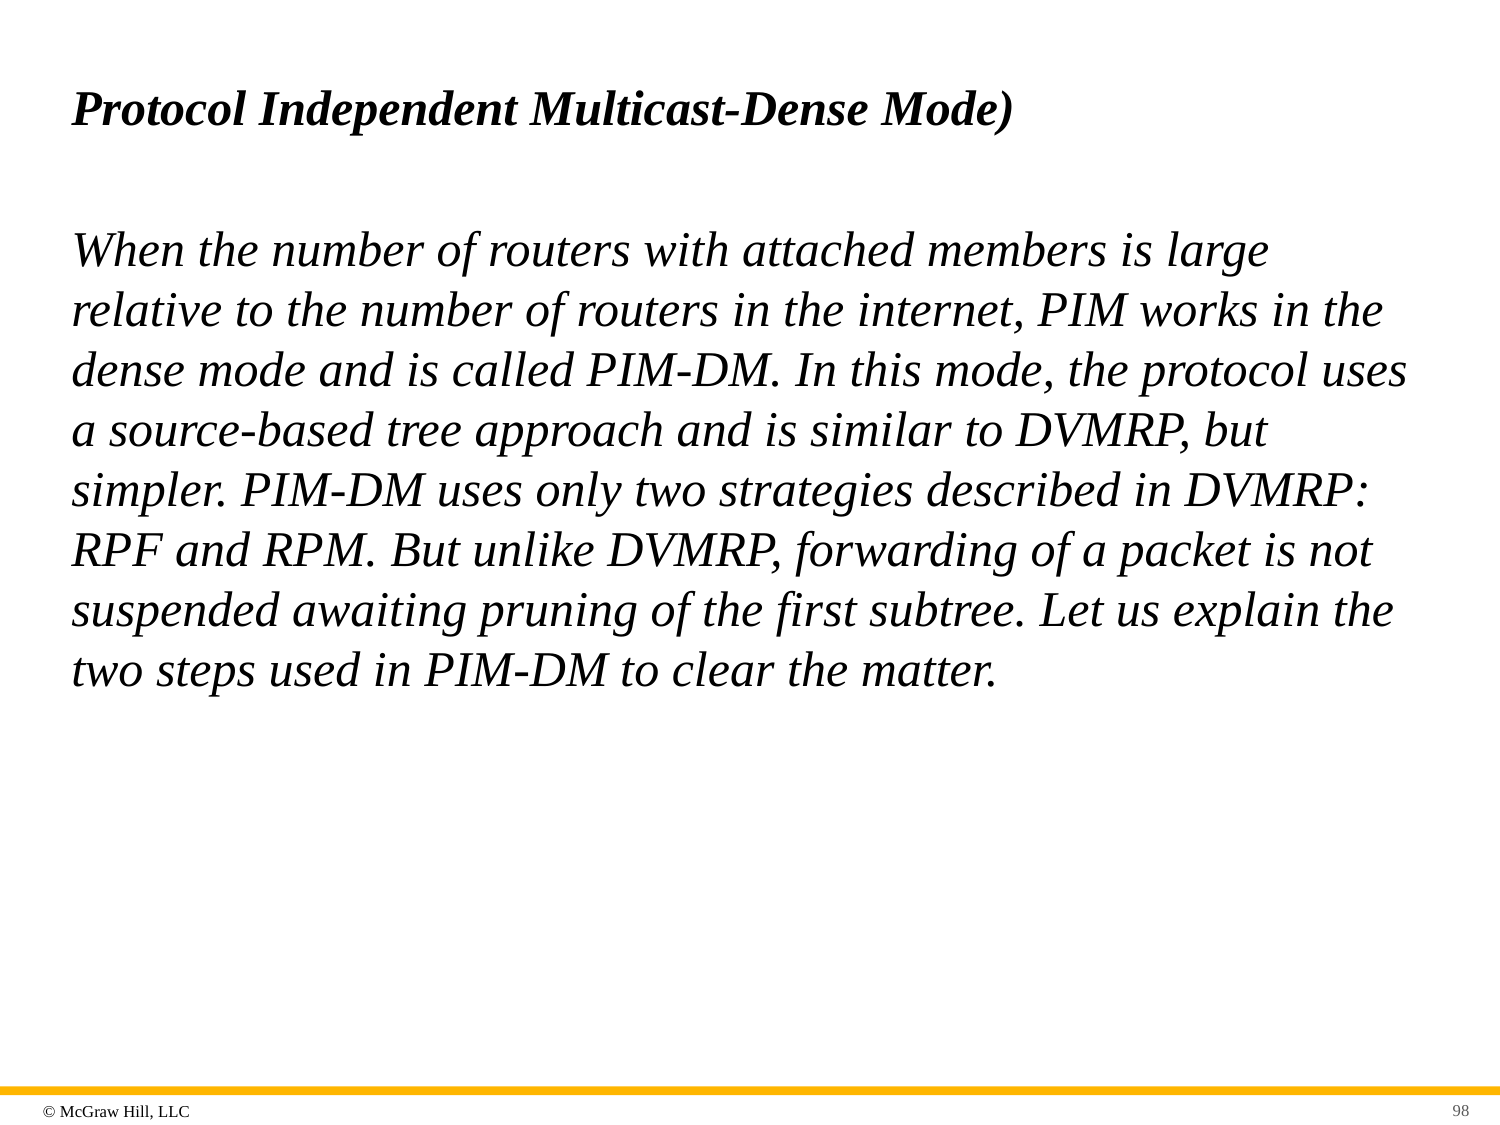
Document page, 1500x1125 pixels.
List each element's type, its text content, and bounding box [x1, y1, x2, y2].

slide_number 98 [1418, 1096, 1477, 1123]
title Protocol Independent Multicast-Dense Mode) [56, 50, 1444, 162]
list When the number of routers with attached members is large relative to the number of routers in the internet, PIM works in the dense mode and is called PIM-DM. In this mode, the protocol uses a source-based tree approach and is similar to DVMRP, but simpler. PIM-DM uses only two strategies described in DVMRP: RPF and RPM. But unlike DVMRP, forwarding of a packet is not suspended awaiting pruning of the first subtree. Let us explain the two steps used in PIM-DM to clear the matter. [56, 209, 1444, 824]
